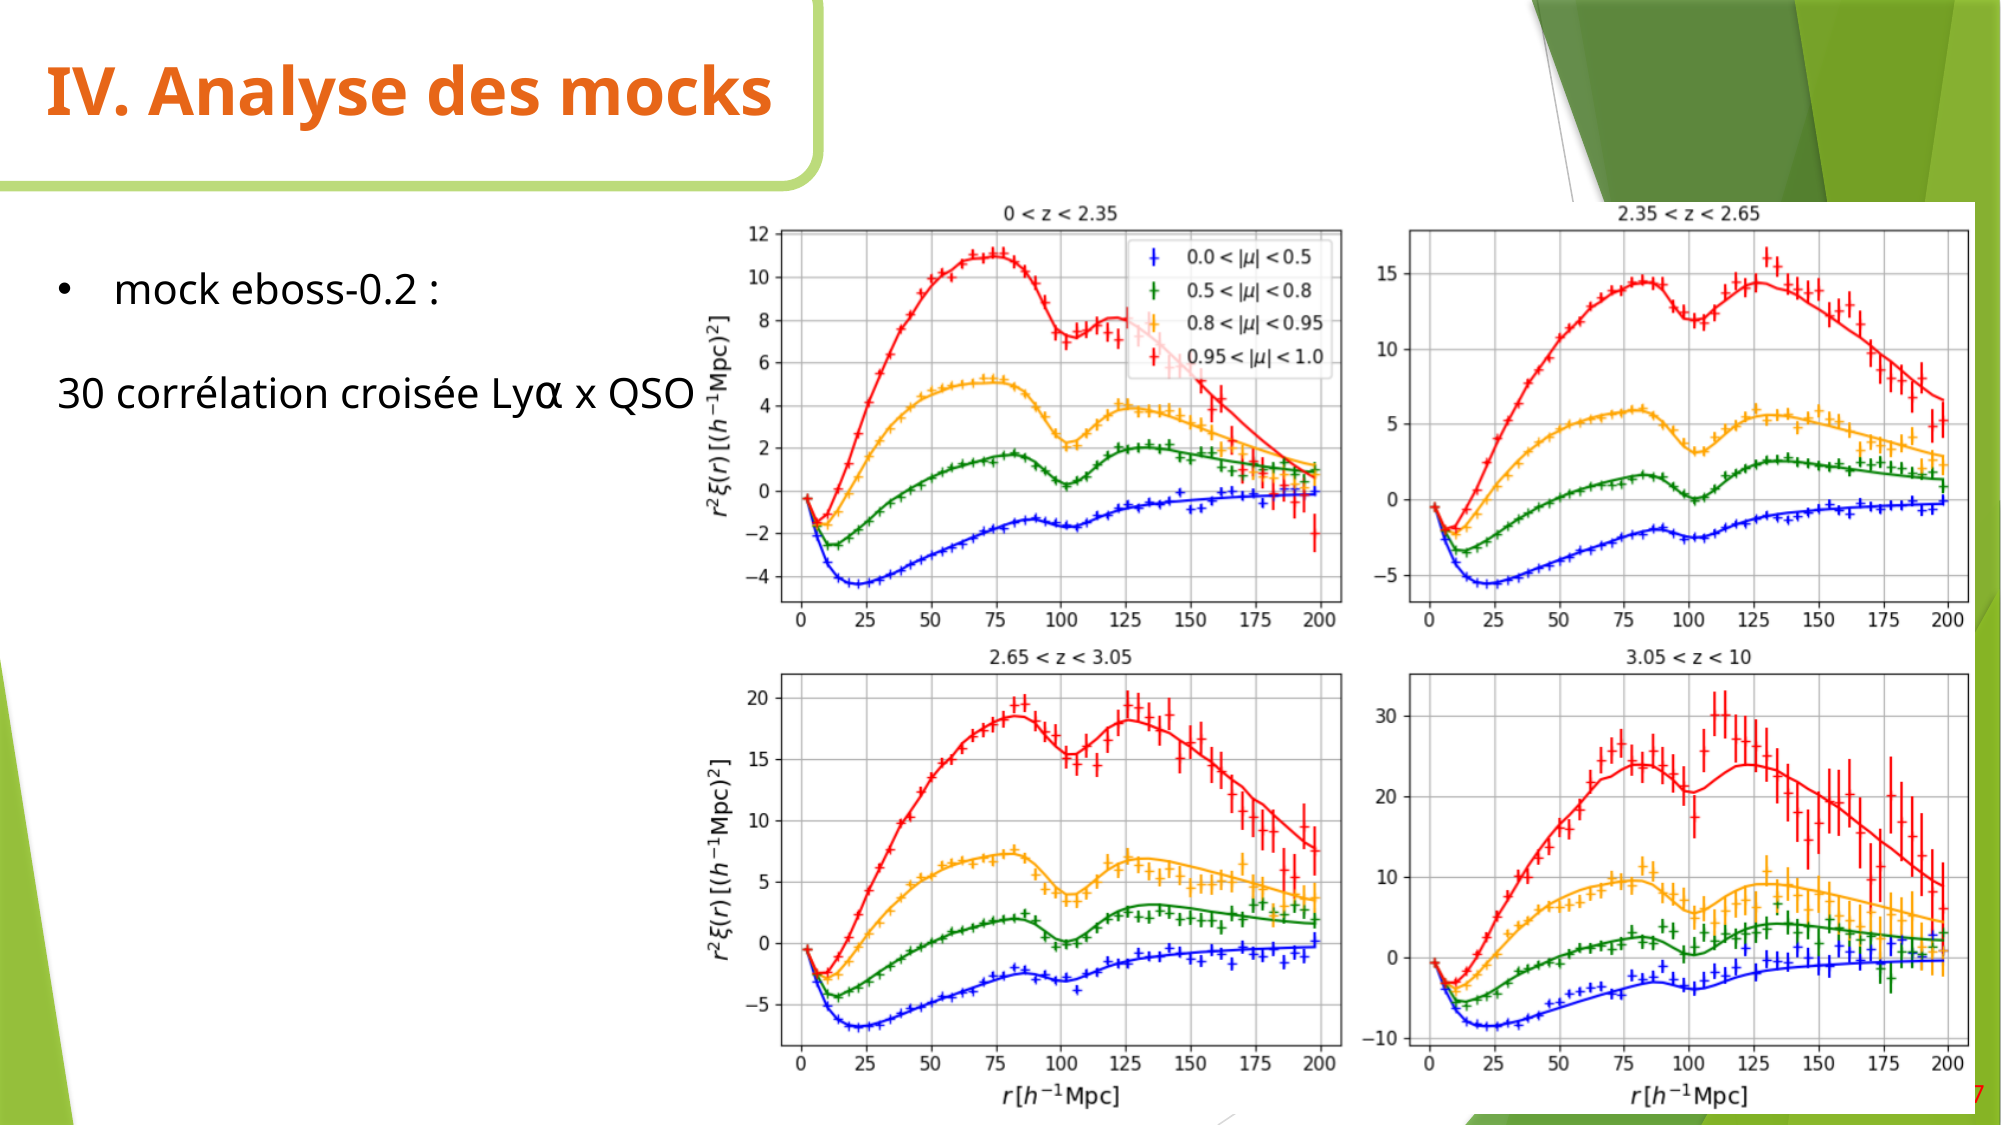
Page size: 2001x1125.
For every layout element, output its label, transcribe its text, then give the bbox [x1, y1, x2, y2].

text_box [0, 0, 820, 188]
slide_number 57 [1887, 1065, 2000, 1125]
text_box mock eboss-0.2 : 30 corrélation croisée Ly⍺ x QSO [42, 255, 698, 476]
picture [702, 202, 1975, 1115]
